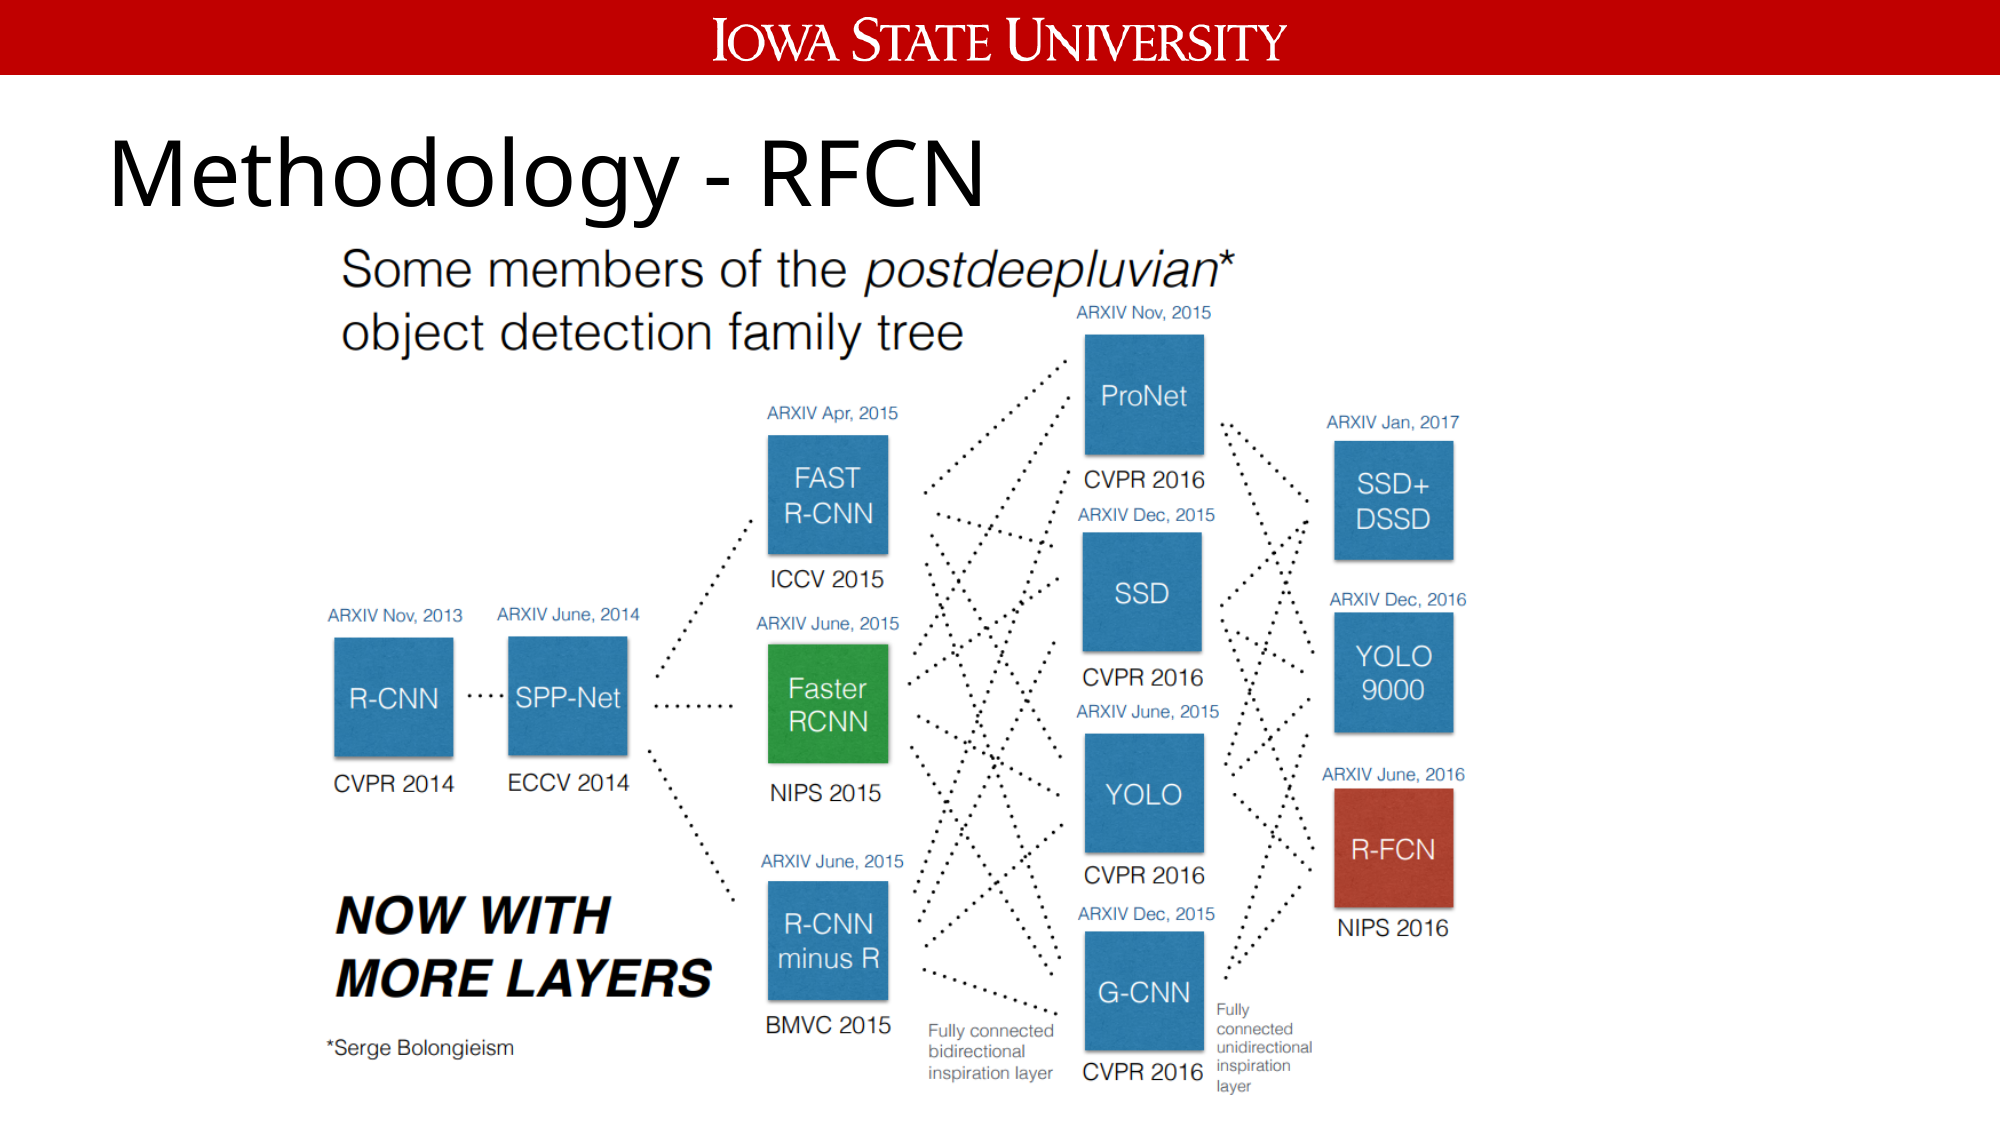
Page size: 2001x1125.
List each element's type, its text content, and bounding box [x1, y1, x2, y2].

title Methodology - RFCN [91, 75, 1817, 286]
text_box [0, 0, 2000, 75]
picture [307, 234, 1472, 1095]
